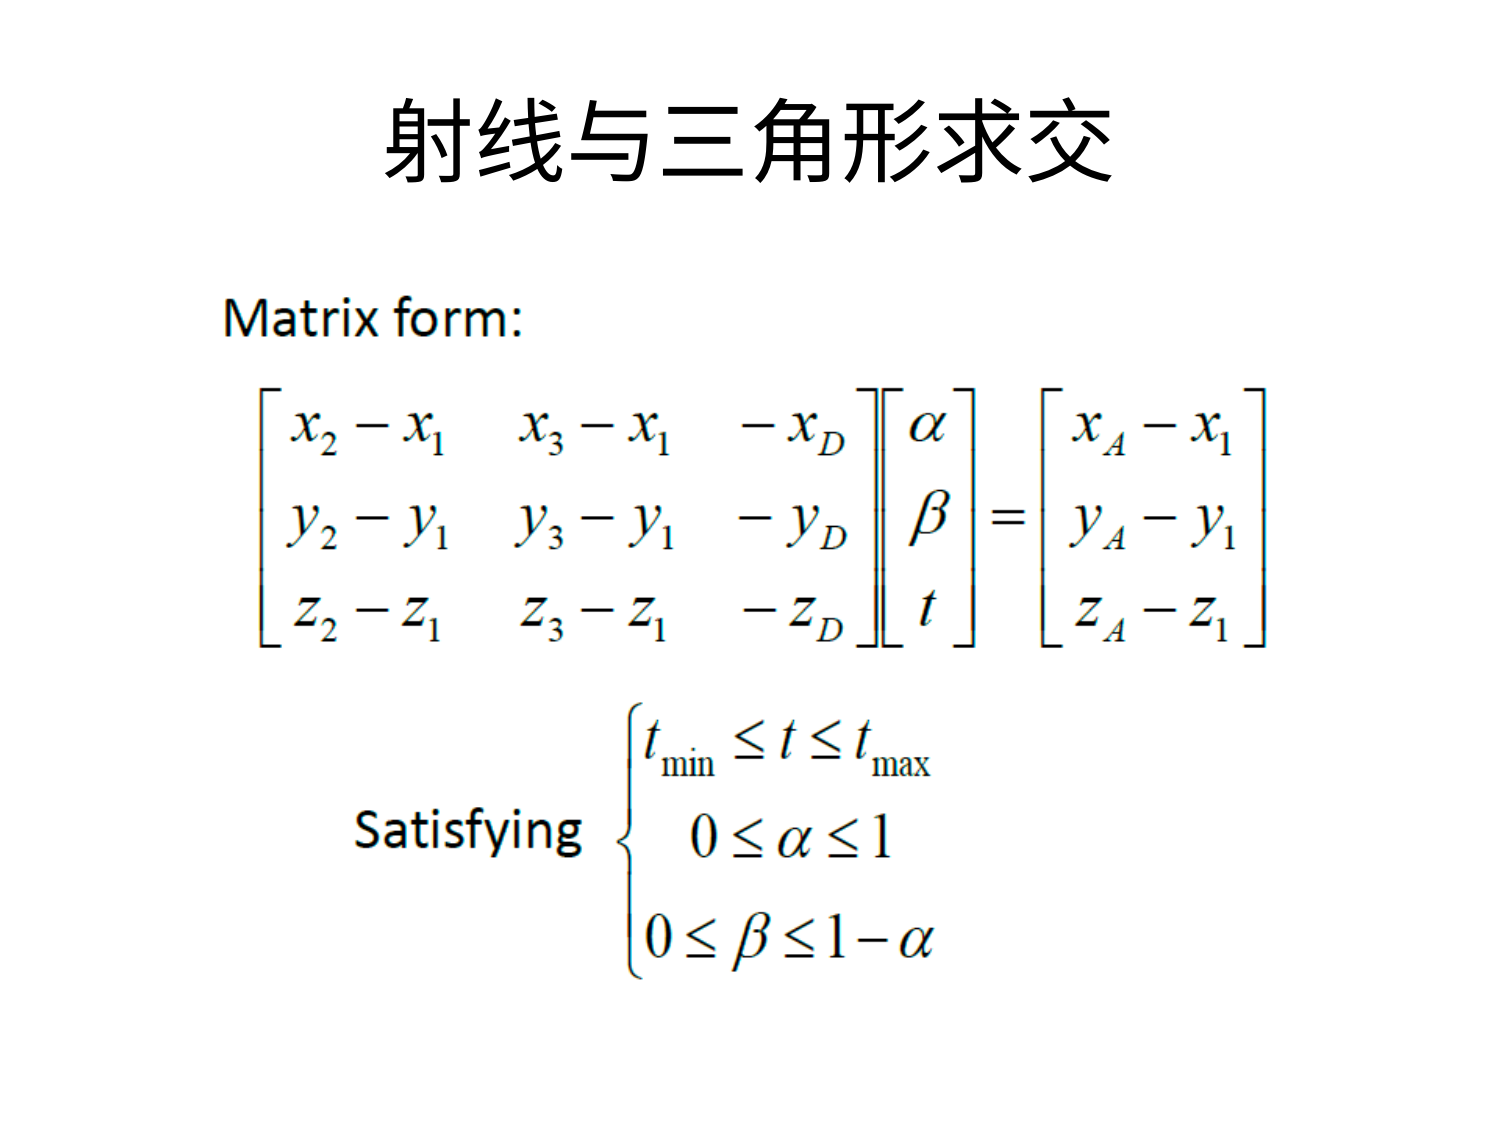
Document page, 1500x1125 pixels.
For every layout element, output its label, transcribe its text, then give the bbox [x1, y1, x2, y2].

title 射线与三角形求交 [75, 45, 1425, 233]
picture [206, 271, 1294, 1001]
